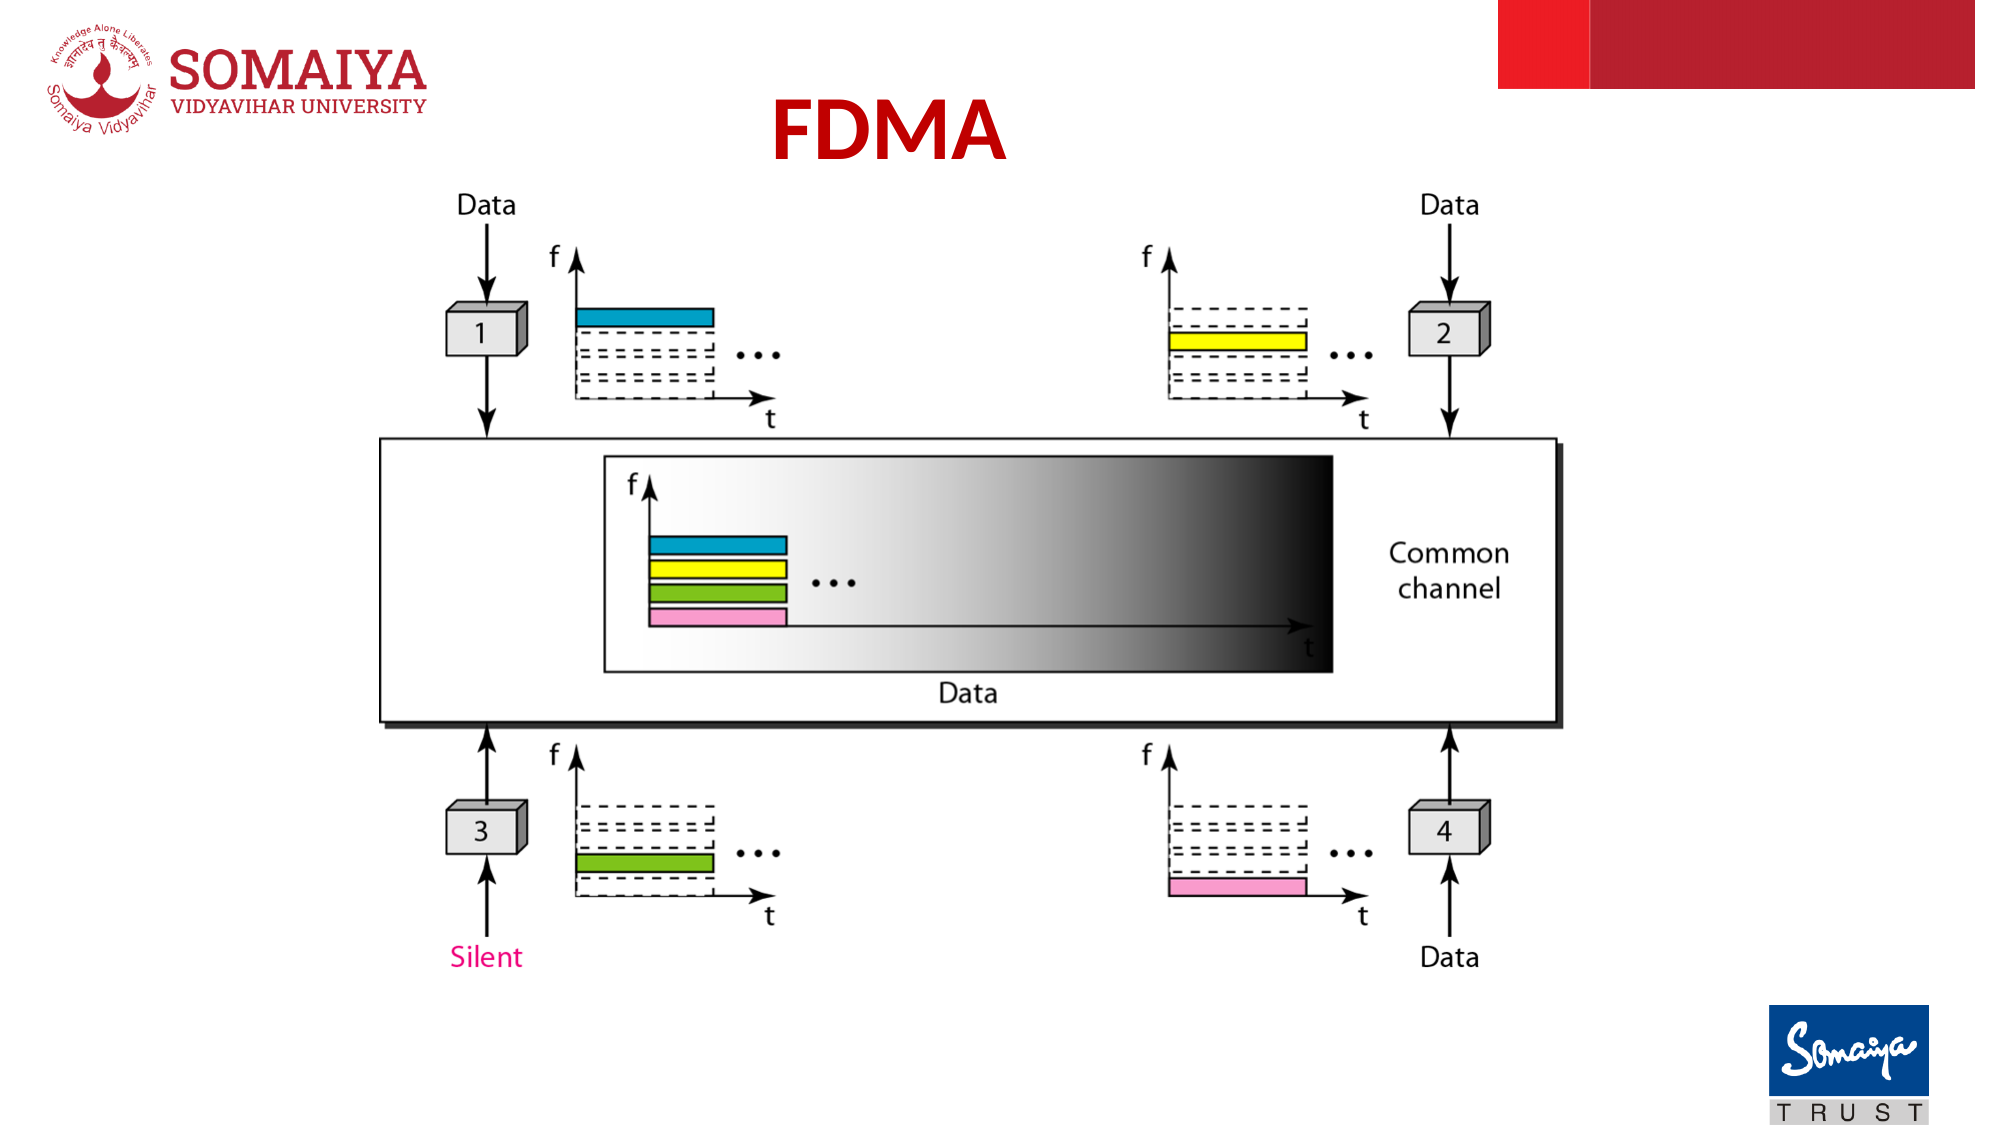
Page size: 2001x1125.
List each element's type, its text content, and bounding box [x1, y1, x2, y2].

picture [379, 193, 1564, 968]
title FDMA [641, 26, 1136, 193]
picture [12, 15, 461, 162]
picture [1769, 1005, 1929, 1125]
picture [1498, 0, 1975, 89]
